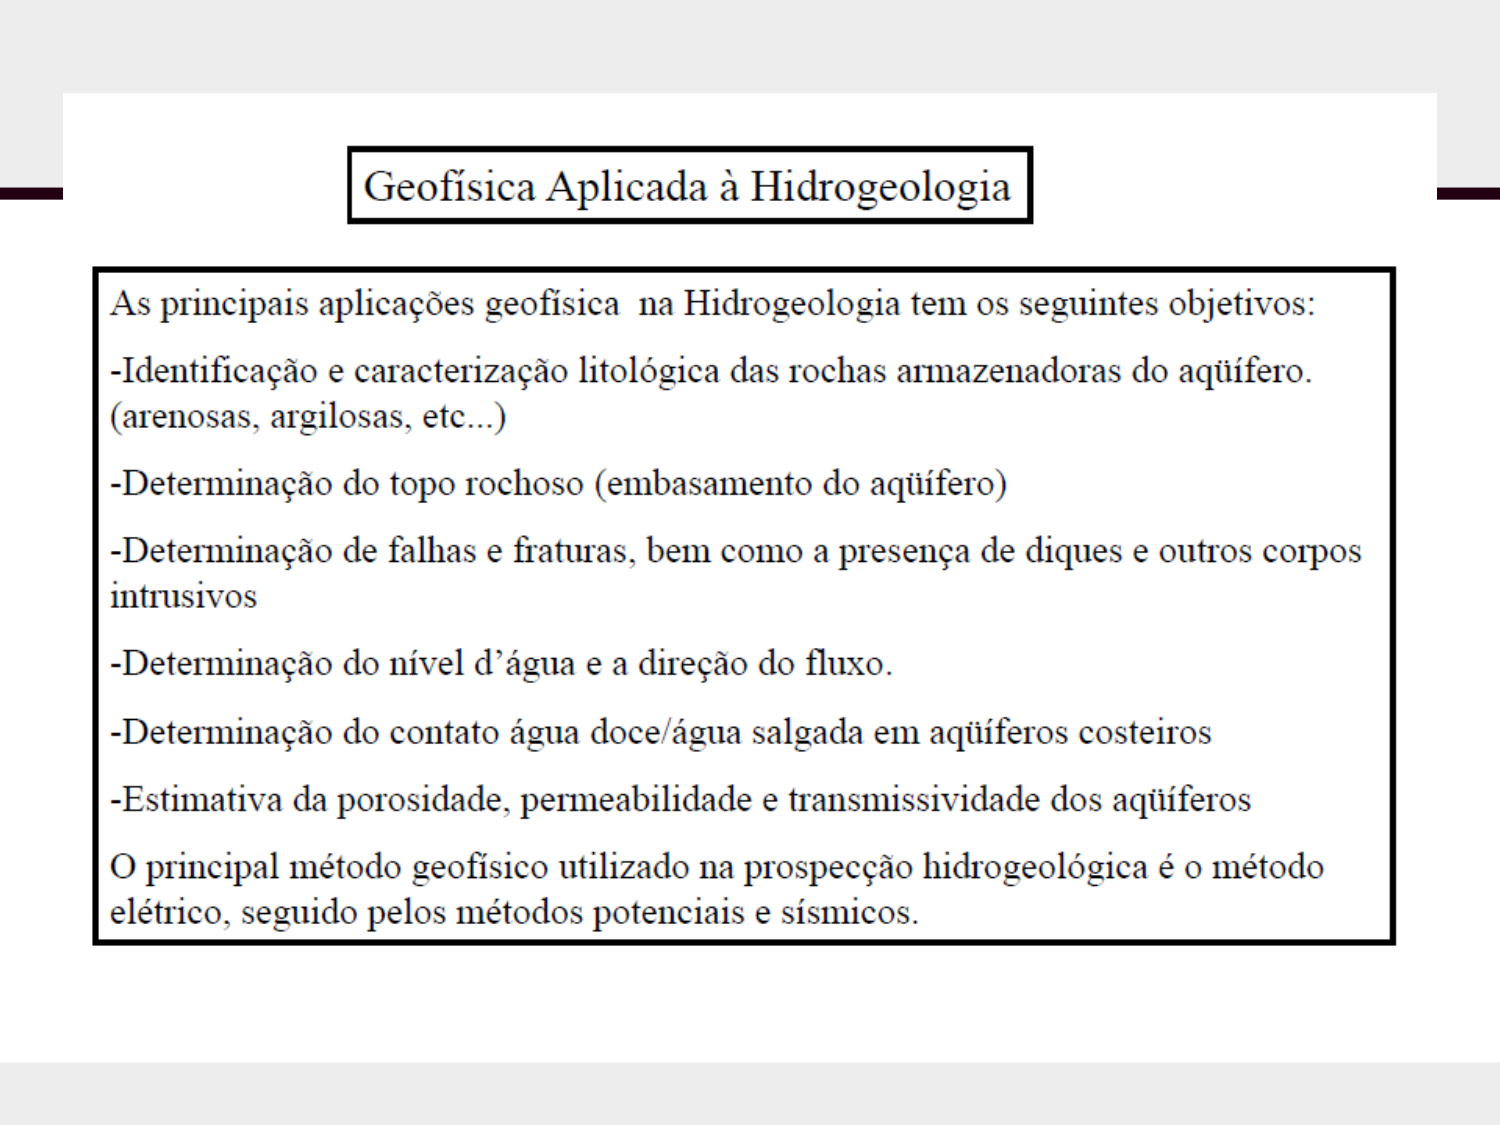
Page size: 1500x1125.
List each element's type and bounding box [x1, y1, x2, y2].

picture [63, 93, 1437, 1032]
